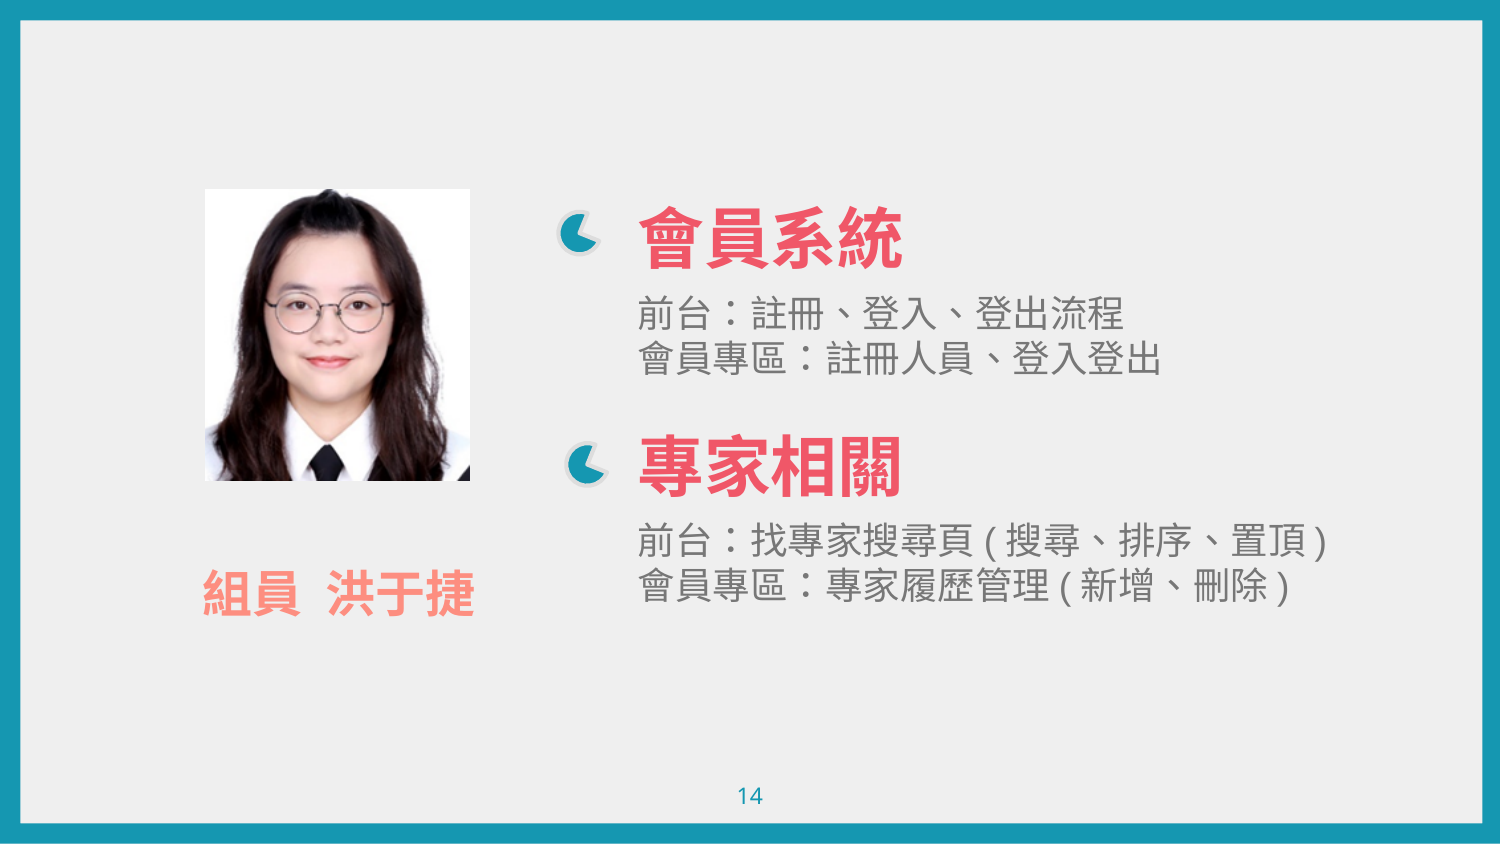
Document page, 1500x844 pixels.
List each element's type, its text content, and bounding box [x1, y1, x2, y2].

text_box [556, 209, 602, 257]
picture [205, 189, 471, 481]
slide_number 14 [705, 766, 795, 832]
text_box 會員系統 前台：註冊、登入、登出流程 會員專區：註冊人員、登入登出 專家相關 前台：找專家搜尋頁(搜尋、排序、置頂) 會員專區：專家履歷管理(新增、刪除) [622, 189, 1410, 615]
text_box 組員 洪于捷 [163, 530, 515, 655]
text_box [564, 441, 610, 488]
